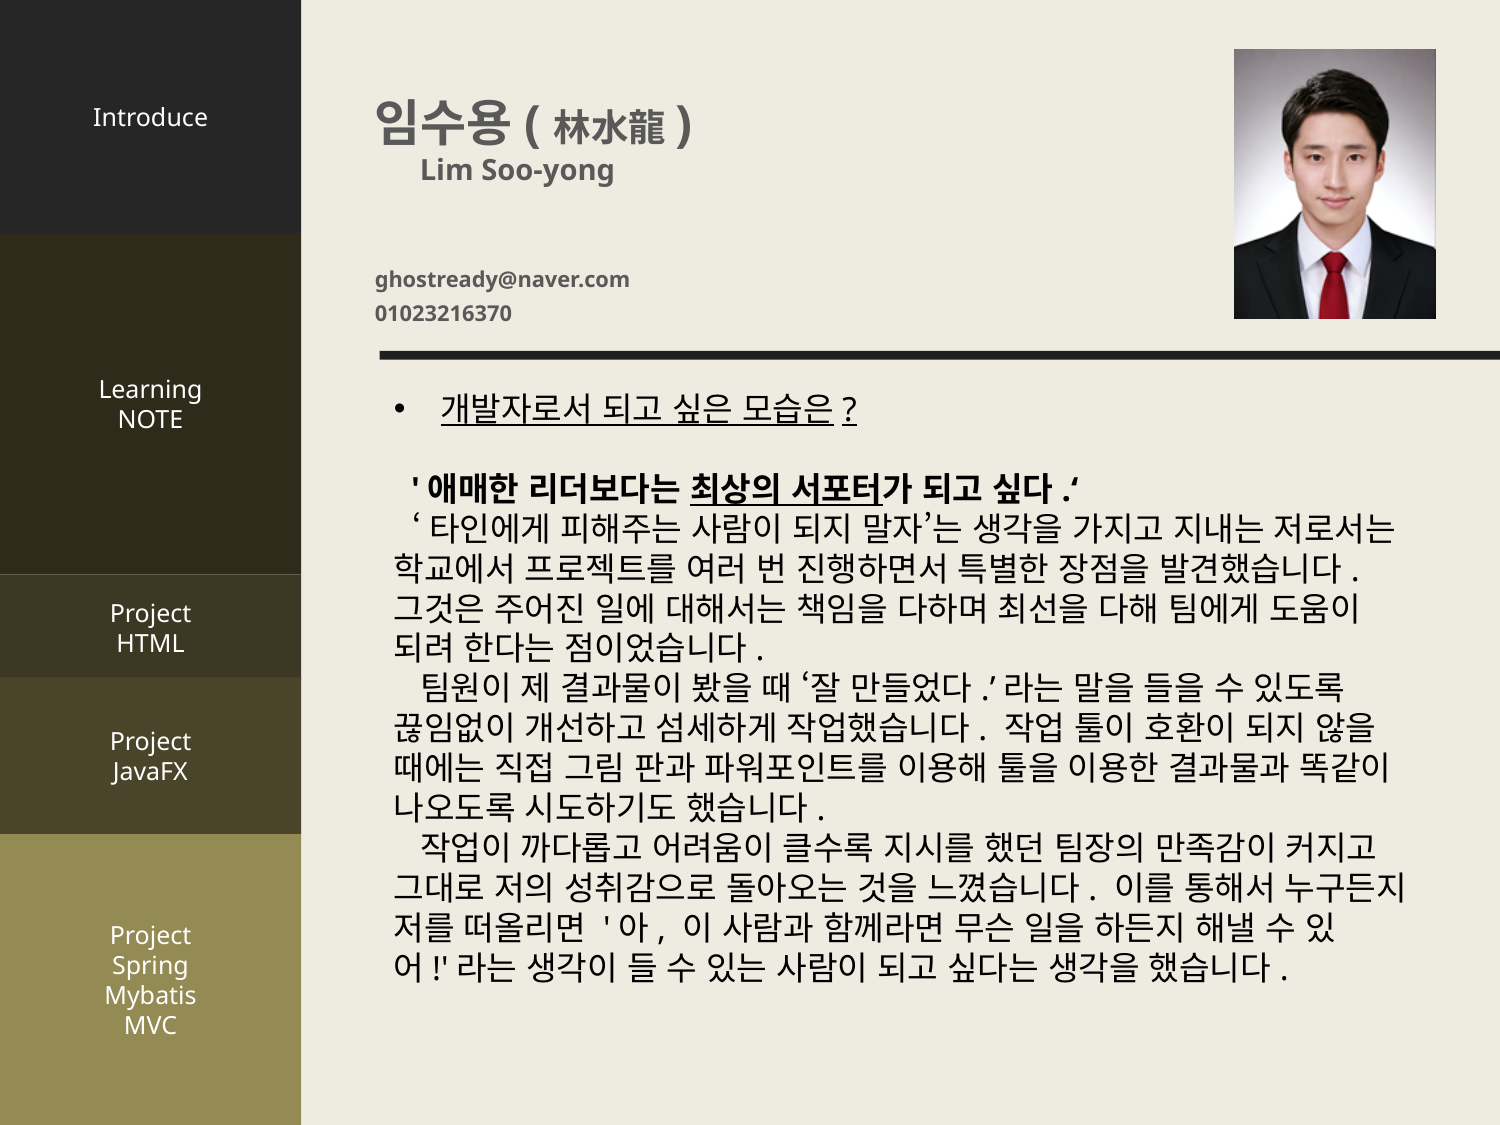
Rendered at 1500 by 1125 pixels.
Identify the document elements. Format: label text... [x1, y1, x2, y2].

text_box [0, 0, 302, 1125]
picture [1233, 49, 1436, 320]
text_box 개발자로서 되고 싶은 모습은? '애매한 리더보다는 최상의 서포터가 되고 싶다.‘ ‘타인에게 피해주는 사람이 되지 말자’는 생각을 가지고 지내는 저로서는 학교에서 프로젝트를 여러 번 진행하면서 특별한 장점을 발견했습니다. 그것은 주어진 일에 대해서는 책임을 다하며 최선을 다해 팀에게 도움이 되려 한다는 점이었습니다. 팀원이 제 결과물이 봤을 때 ‘잘 만들었다.’라는 말을 들을 수 있도록 끊임없이 개선하고 섬세하게 작업했습니다. 작업 툴이 호환이 되지 않을 때에는 직접 그림 판과 파워포인트를 이용해 툴을 이용한 결과물과 똑같이 나오도록 시도하기도 했습니다. 작업이 까다롭고 어려움이 클수록 지시를 했던 팀장의 만족감이 커지고 그대로 저의 성취감으로 돌아오는 것을 느꼈습니다. 이를 통해서 누구든지 저를 떠올리면 '아, 이 사람과 함께라면 무슨 일을 하든지 해낼 수 있어!'라는 생각이 들 수 있는 사람이 되고 싶다는 생각을 했습니다. [378, 380, 1436, 1075]
text_box [377, 349, 1500, 362]
text_box 임수용(林水龍) Lim Soo-yong ghostready@naver.com 01023216370 [360, 83, 812, 334]
